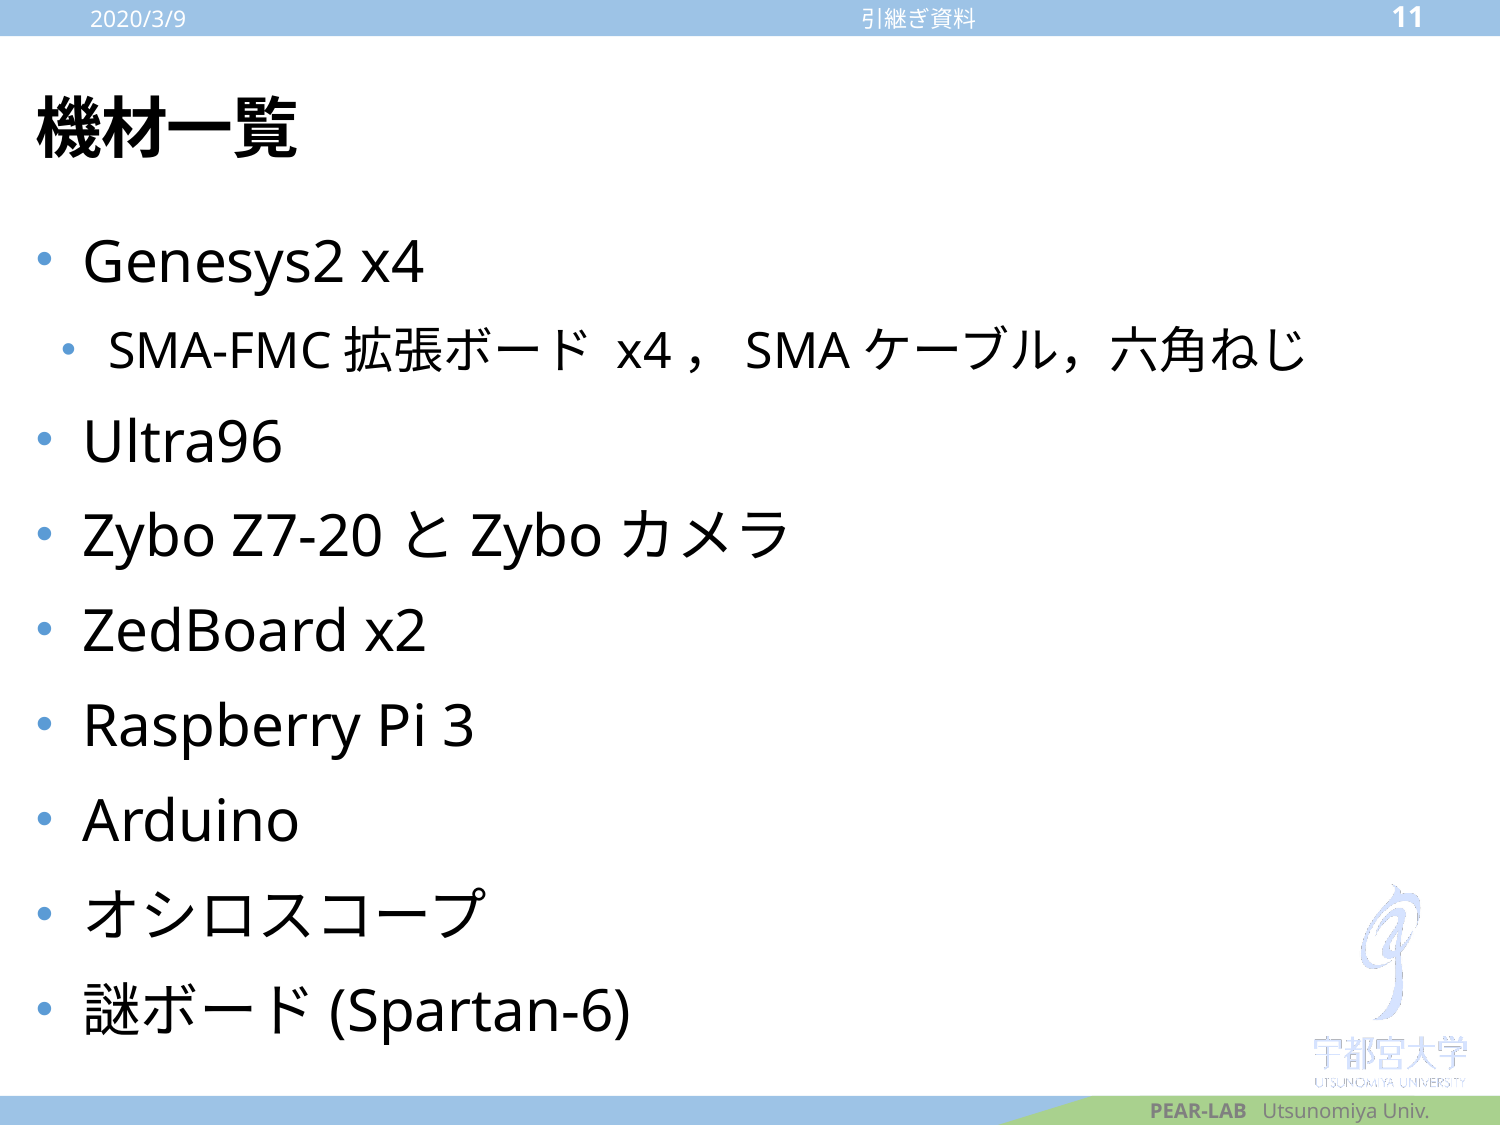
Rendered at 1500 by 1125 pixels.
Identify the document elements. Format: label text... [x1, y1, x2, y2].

title 機材一覧 [20, 68, 1483, 184]
list Genesys2 x4 SMA-FMC拡張ボード x4，SMAケーブル，六角ねじ Ultra96 Zybo Z7-20とZyboカメラ ZedBoard x2 Raspberry Pi 3 Arduino オシロスコープ 謎ボード(Spartan-6) [20, 216, 1483, 1063]
slide_number 11 [1320, 0, 1496, 36]
footer 引継ぎ資料 [517, 0, 1321, 37]
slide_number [75, 0, 471, 36]
